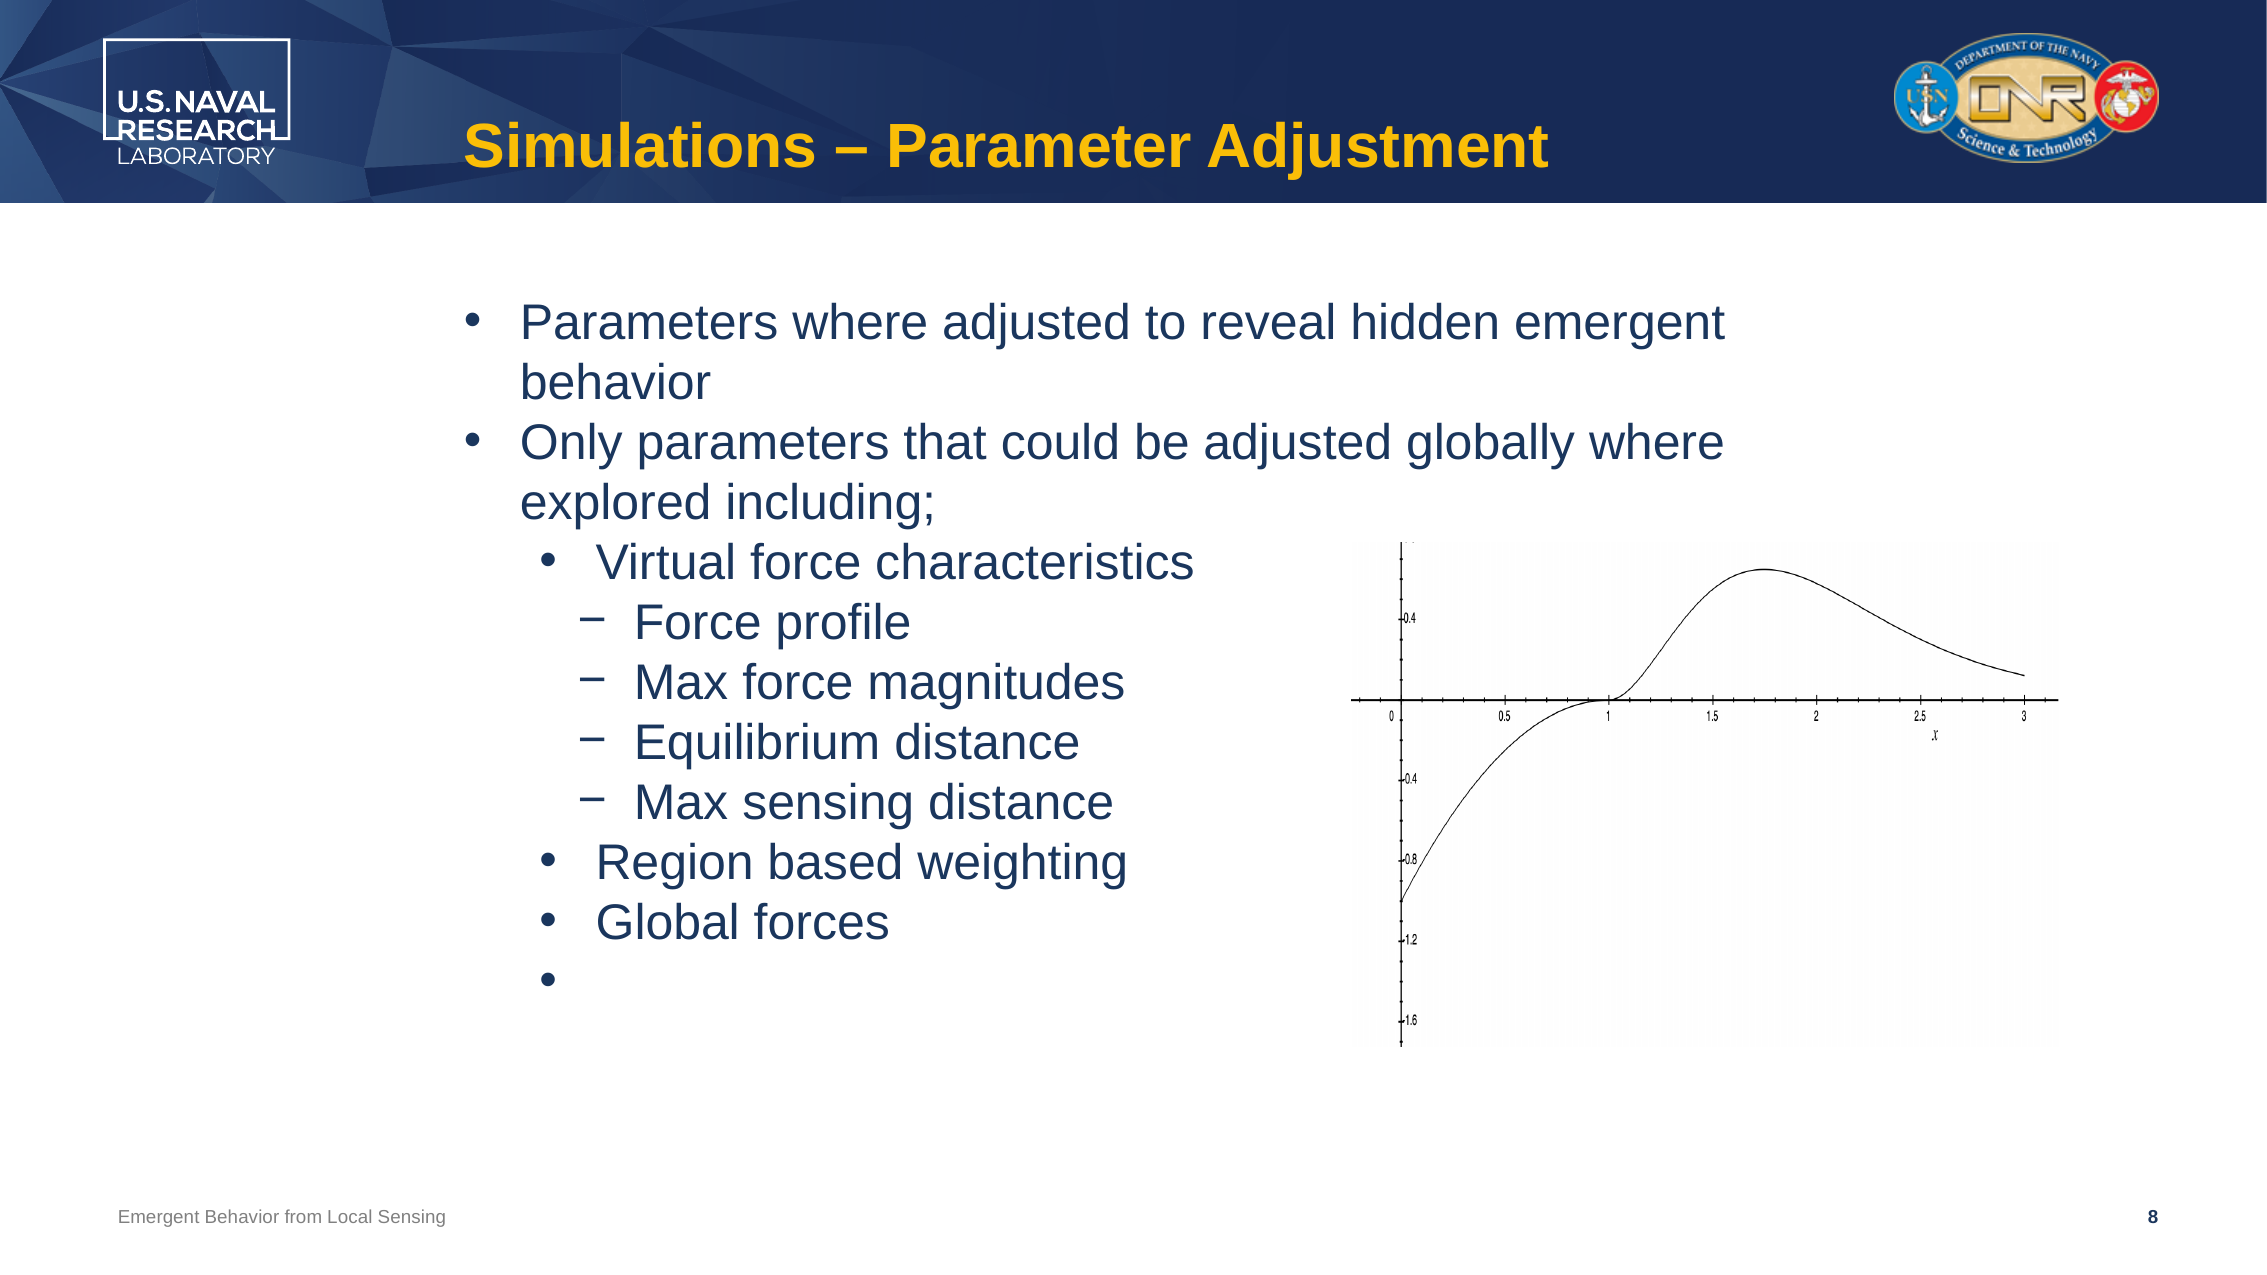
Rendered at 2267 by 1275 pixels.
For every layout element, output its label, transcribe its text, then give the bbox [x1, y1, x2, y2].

picture [1350, 542, 2059, 1047]
picture [0, 0, 2267, 203]
text_box Simulations – Parameter Adjustment [463, 104, 2112, 180]
text_box Emergent Behavior from Local Sensing [103, 1181, 868, 1250]
text_box Parameters where adjusted to reveal hidden emergent behavior Only parameters that could be adjusted globally where explored including; Virtual force characteristics Force profile Max force magnitudes Equilibrium distance Max sensing distance Region based weighting Global forces [463, 289, 1823, 1152]
text_box <number> [1648, 1181, 2159, 1250]
